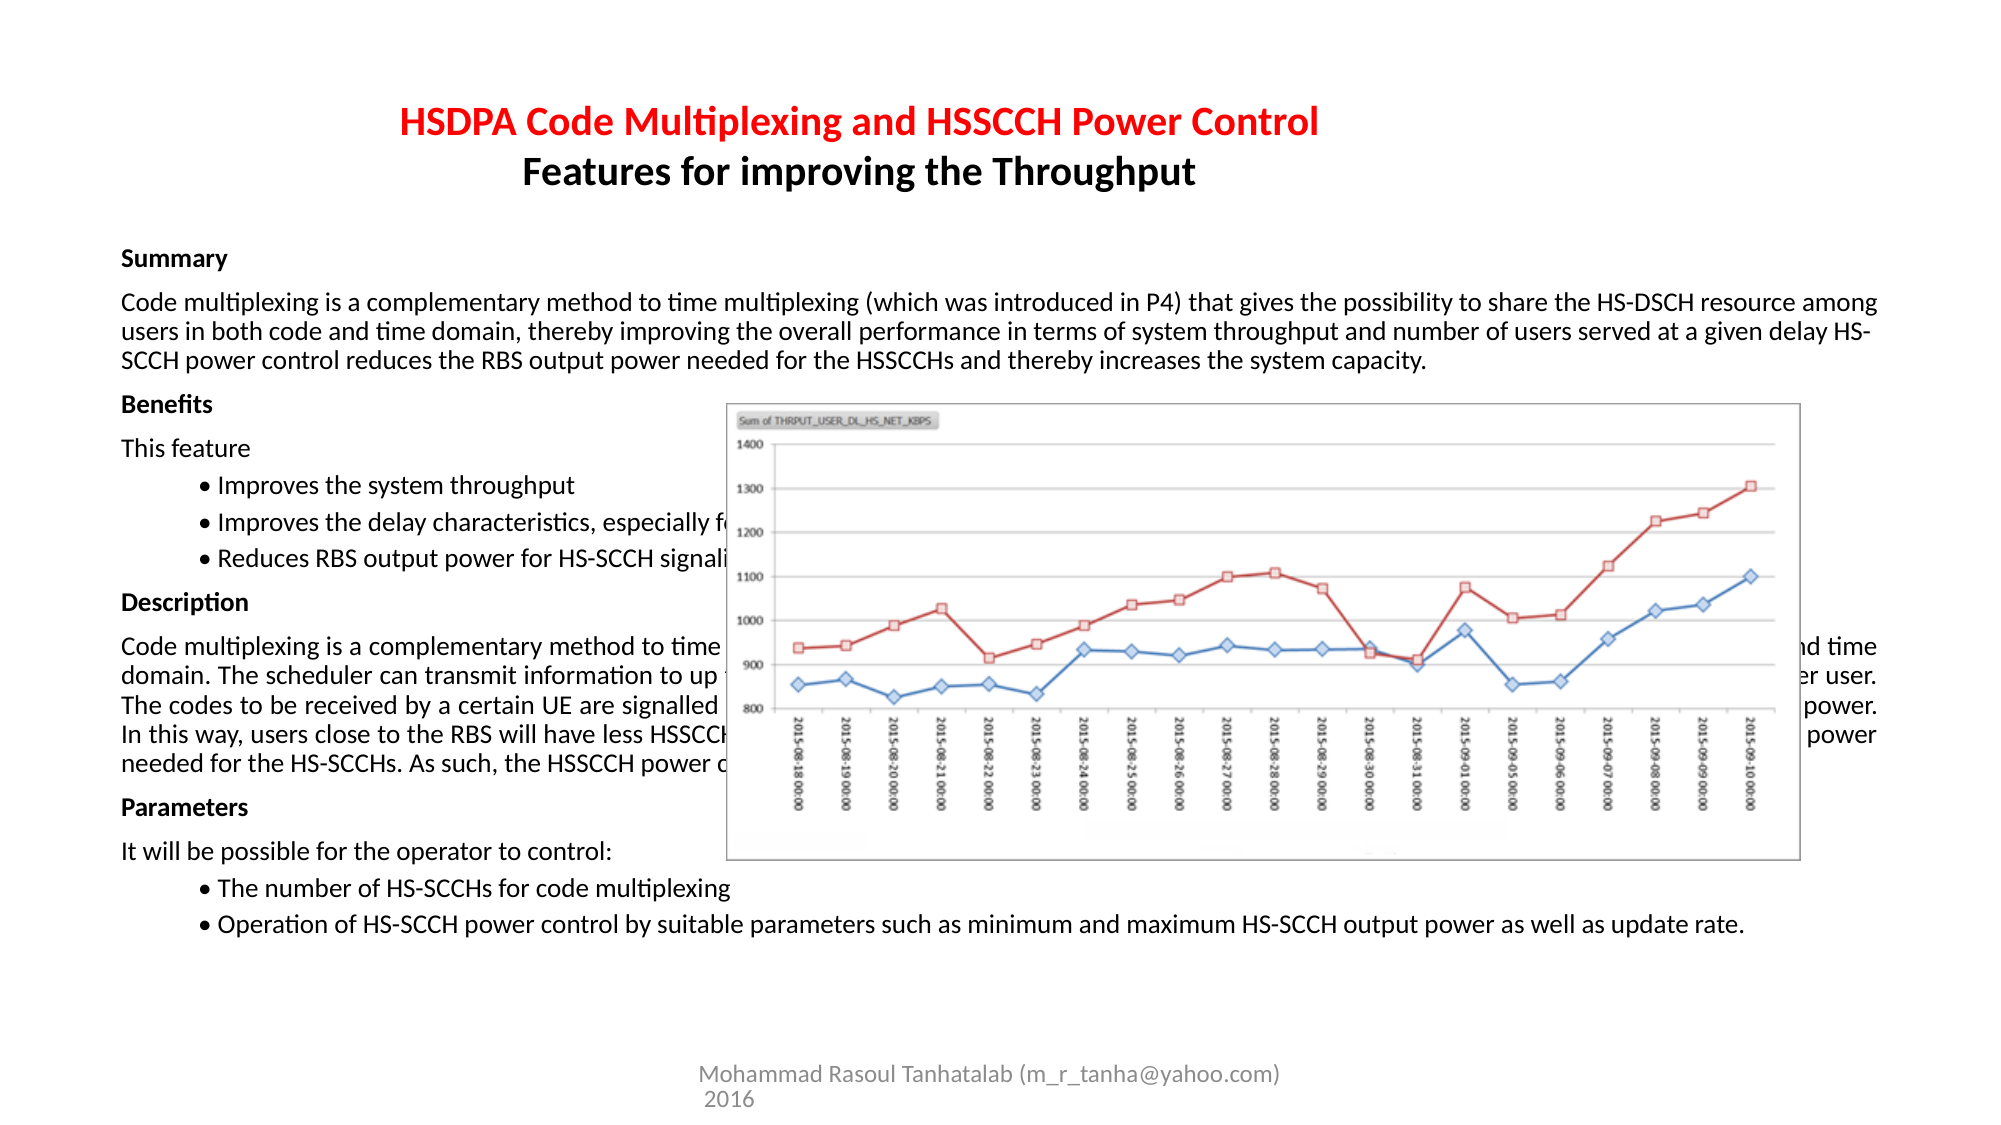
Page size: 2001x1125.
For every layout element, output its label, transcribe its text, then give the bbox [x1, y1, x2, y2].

footer Mohammad Rasoul Tanhatalab (m_r_tanha@yahoo.com) 2016 [683, 1042, 1317, 1103]
list Summary Code multiplexing is a complementary method to time multiplexing (which was introduced in P4) that gives the possibility to share the HS-DSCH resource among users in both code and time domain, thereby improving the overall performance in terms of system throughput and number of users served at a given delay HS-SCCH power control reduces the RBS output power needed for the HSSCCHs and thereby increases the system capacity. Benefits This feature • Improves the system throughput • Improves the delay characteristics, especially for users downloading small objects, e.g. Web pages • Reduces RBS output power for HS-SCCH signaling Description Code multiplexing is a complementary method to time multiplexing that gives the possibility to share the HS-DSCH resource among users in both code and time domain. The scheduler can transmit information to up to 4 users per 2 ms TTI (Transmission Time Interval) by using separate codes, or group of codes, per user. The codes to be received by a certain UE are signalled on HS-SCCH. HS-SCCH power control exploits e.g. UE measurements to adapt the HSSCCH output power. In this way, users close to the RBS will have less HSSCCH output than users far away from the RBS. The overall target is to reduce the average RBS output power needed for the HS-SCCHs. As such, the HSSCCH power control gain increases with the allowed number of users per TTI, c.f. code multiplexing. Parameters It will be possible for the operator to control: • The number of HS-SCCHs for code multiplexing • Operation of HS-SCCH power control by suitable parameters such as minimum and maximum HS-SCCH output power as well as update rate. [106, 236, 1894, 952]
title HSDPA Code Multiplexing and HSSCCH Power Control Features for improving the Throughput [36, 30, 1684, 202]
picture [726, 403, 1801, 862]
